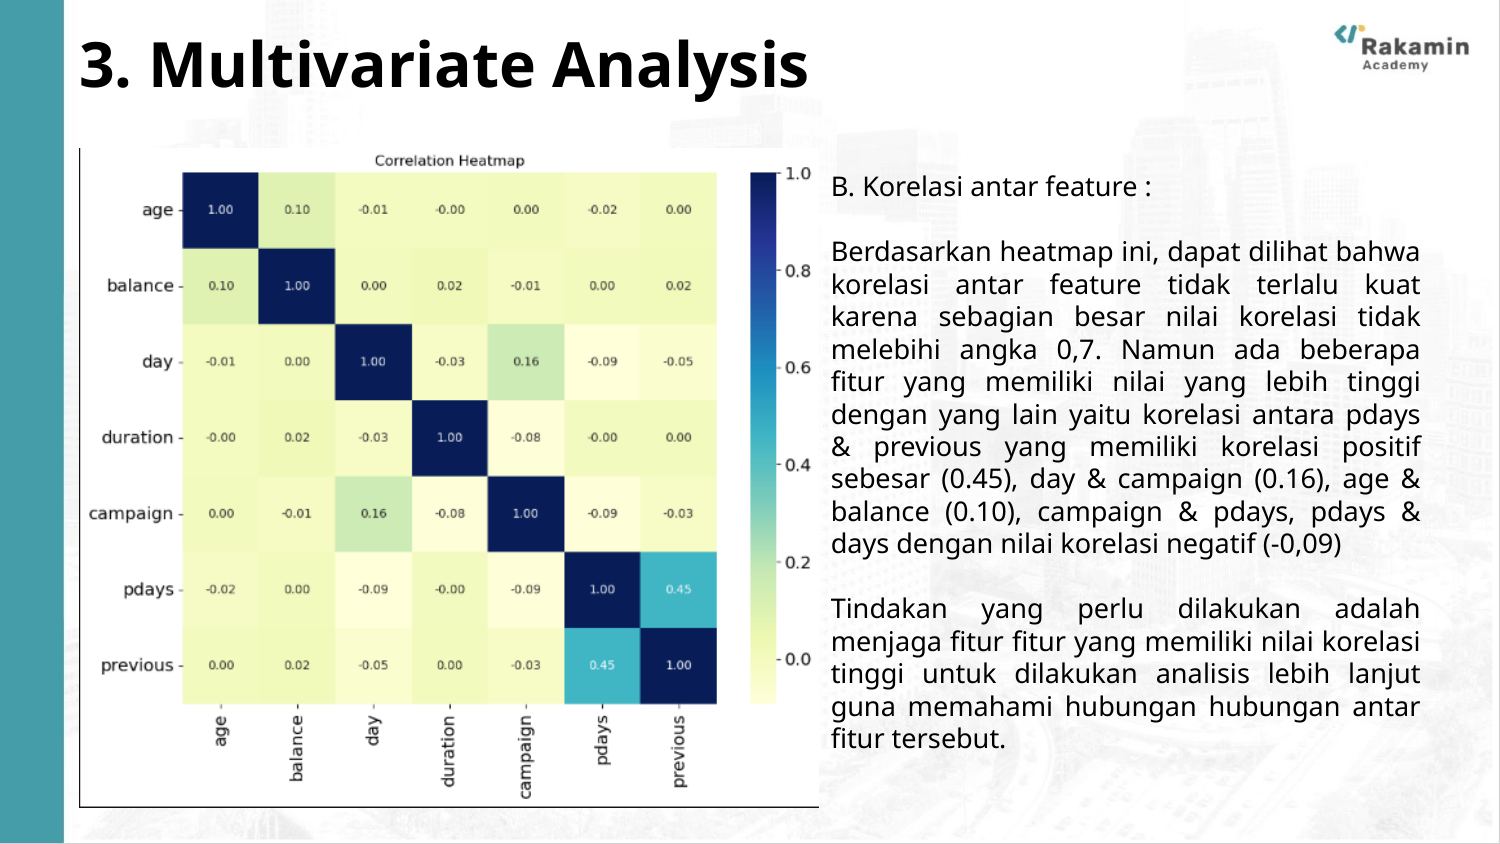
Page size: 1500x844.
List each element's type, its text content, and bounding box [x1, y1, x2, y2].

picture [0, 0, 1500, 844]
title 3. Multivariate Analysis [79, 24, 1228, 166]
list B. Korelasi antar feature : Berdasarkan heatmap ini, dapat dilihat bahwa korelasi antar feature tidak terlalu kuat karena sebagian besar nilai korelasi tidak melebihi angka 0,7. Namun ada beberapa fitur yang memiliki nilai yang lebih tinggi dengan yang lain yaitu korelasi antara pdays & previous yang memiliki korelasi positif sebesar (0.45), day & campaign (0.16), age & balance (0.10), campaign & pdays, pdays & days dengan nilai korelasi negatif (-0,09) Tindakan yang perlu dilakukan adalah menjaga fitur fitur yang memiliki nilai korelasi tinggi untuk dilakukan analisis lebih lanjut guna memahami hubungan hubungan antar fitur tersebut. [830, 169, 1421, 755]
